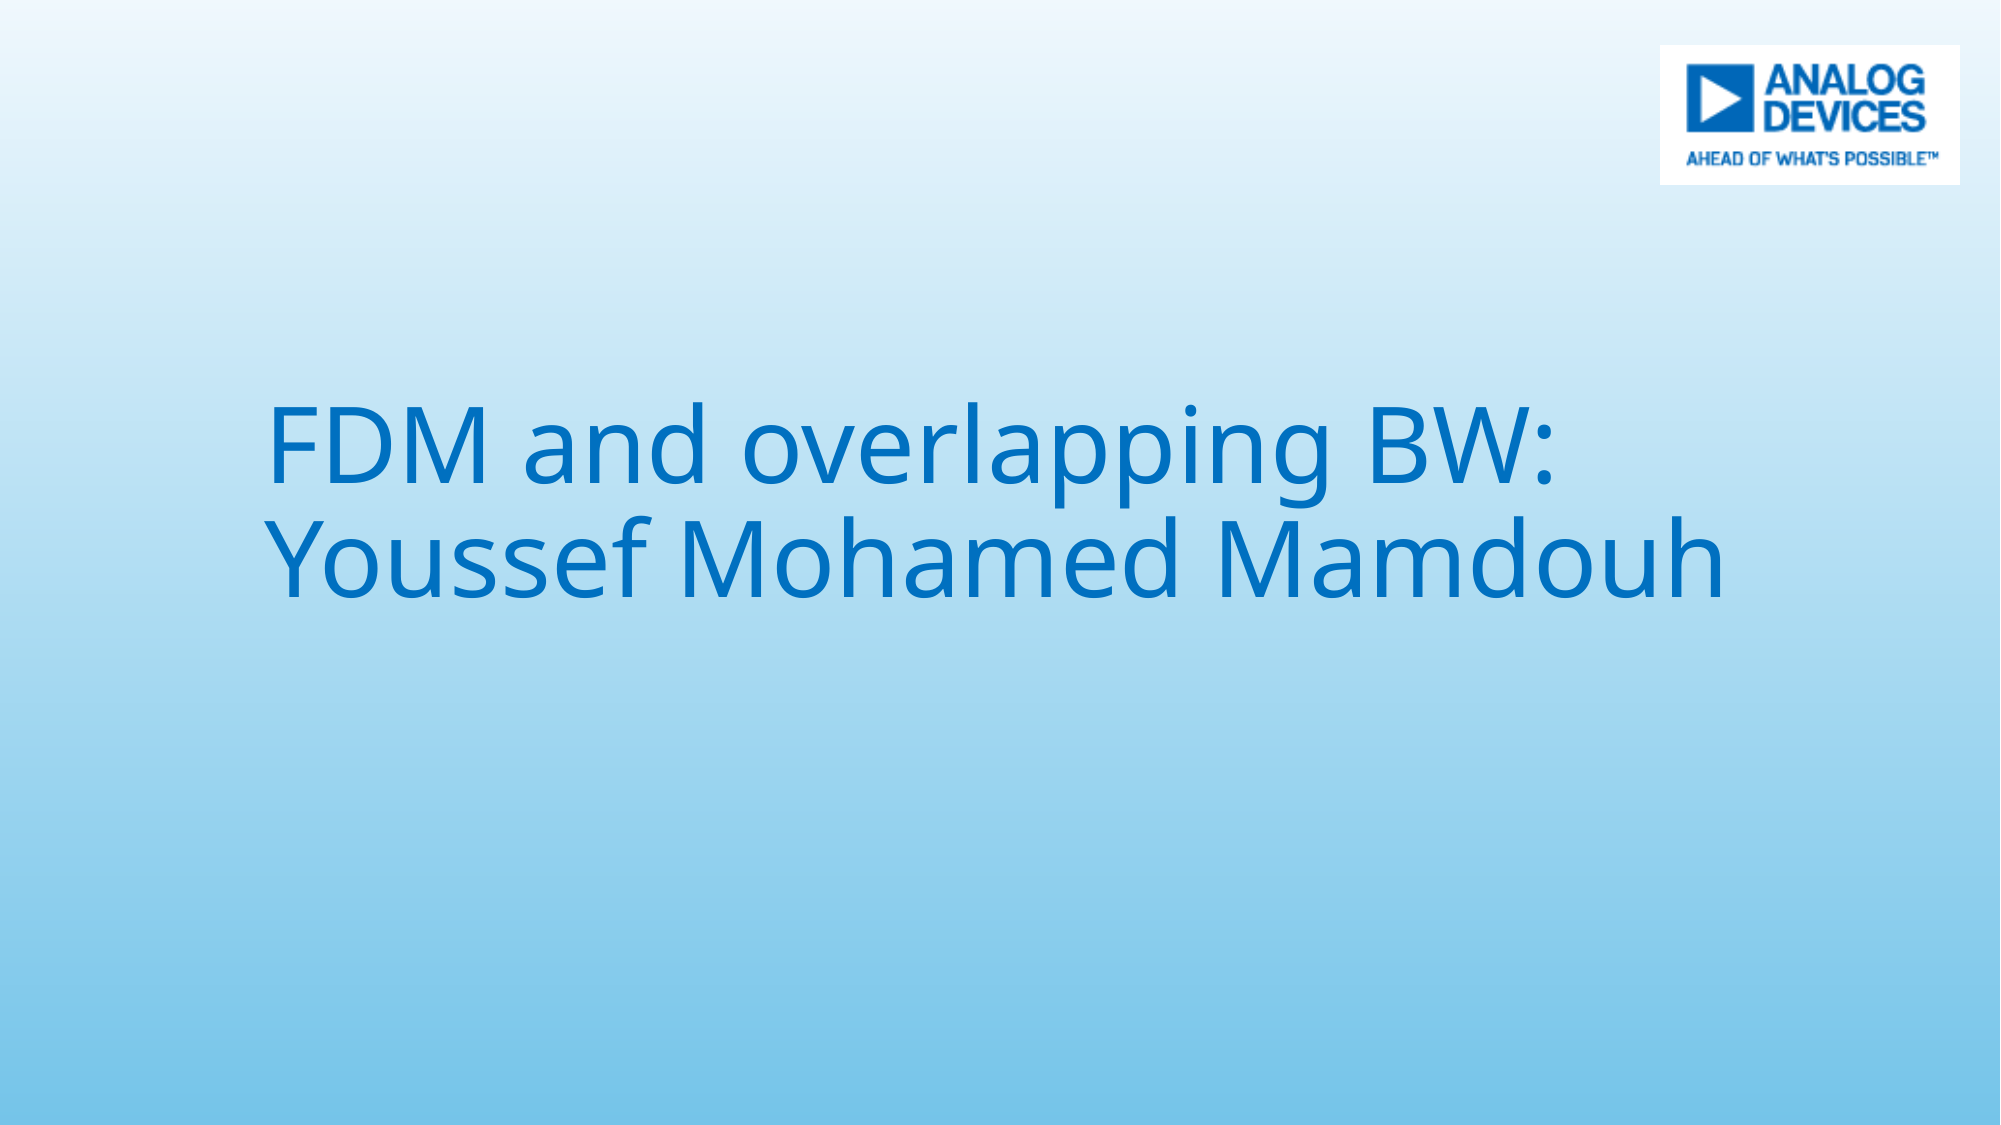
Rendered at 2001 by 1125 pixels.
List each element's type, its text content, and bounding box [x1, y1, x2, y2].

title FDM and overlapping BW: Youssef Mohamed Mamdouh [249, 380, 1750, 629]
picture [1660, 45, 1960, 185]
